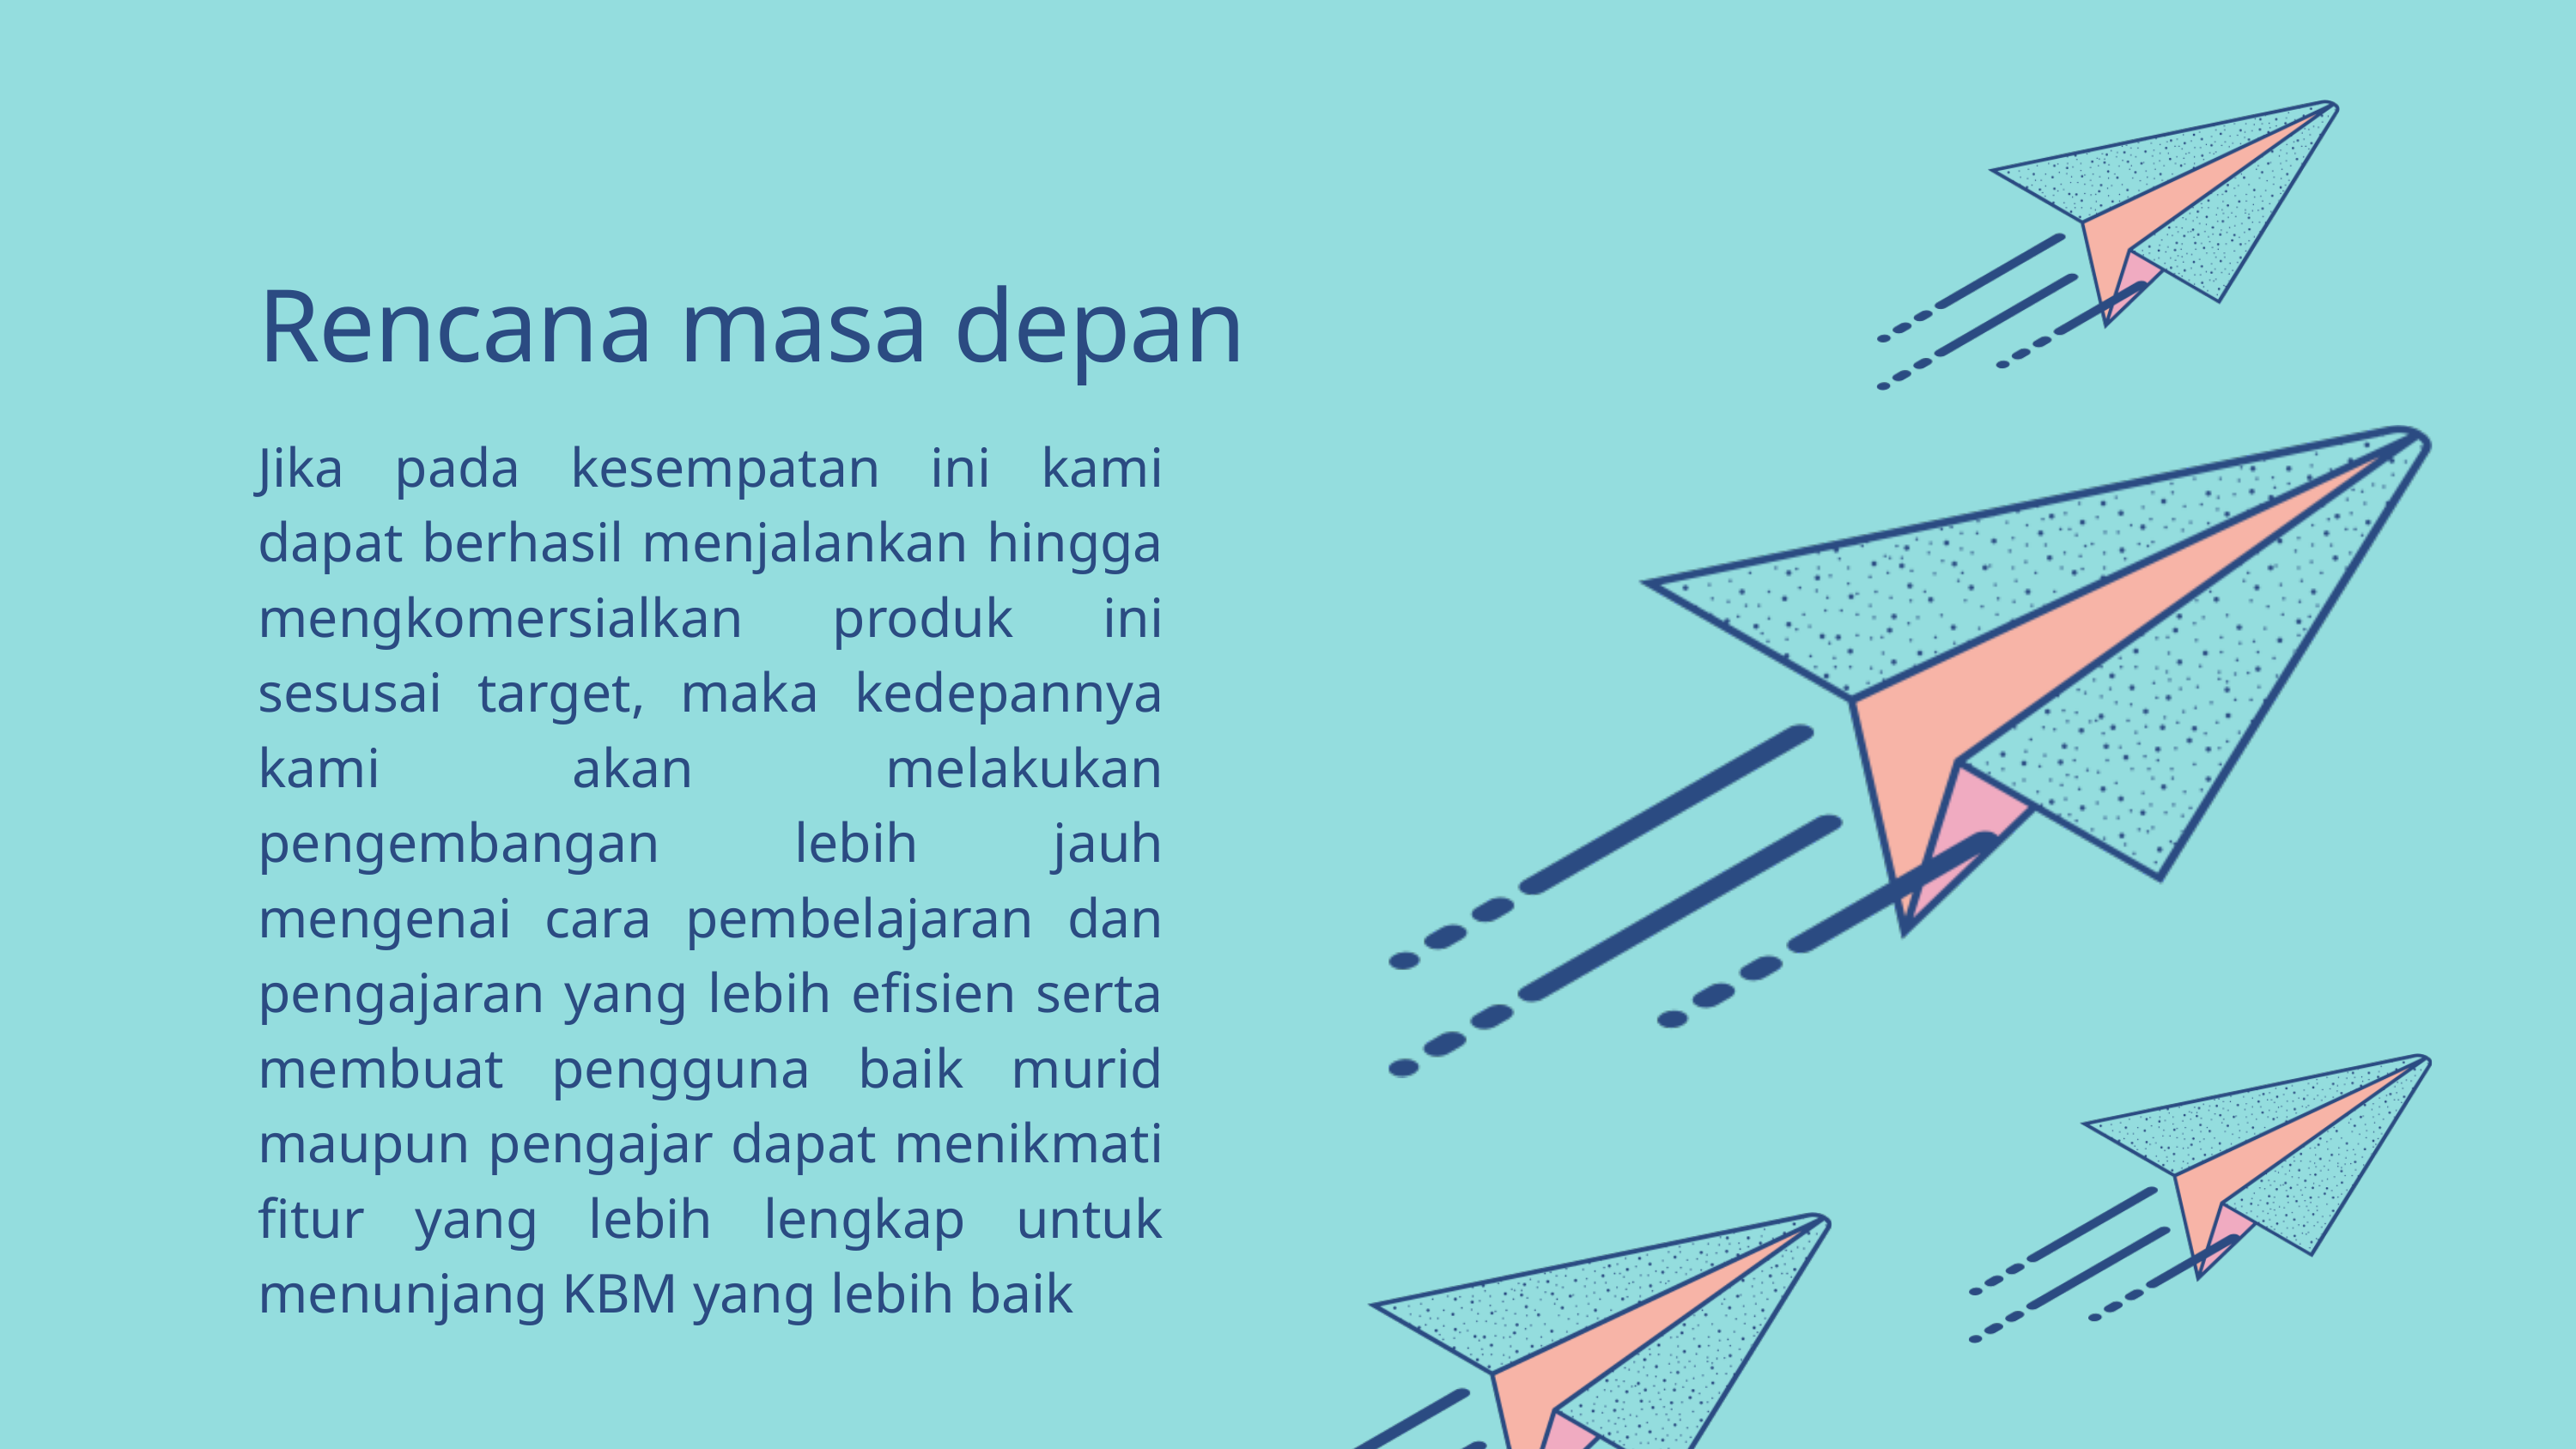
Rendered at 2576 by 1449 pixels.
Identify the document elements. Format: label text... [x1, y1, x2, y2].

text_box Jika pada kesempatan ini kami dapat berhasil menjalankan hingga mengkomersialkan produk ini sesusai target, maka kedepannya kami akan melakukan pengembangan lebih jauh mengenai cara pembelajaran dan pengajaran yang lebih efisien serta membuat pengguna baik murid maupun pengajar dapat menikmati fitur yang lebih lengkap untuk menunjang KBM yang lebih baik [258, 421, 1165, 1325]
text_box [1220, 1212, 1832, 1449]
text_box [1876, 100, 2340, 391]
text_box Rencana masa depan [258, 287, 1288, 382]
text_box [1388, 425, 2433, 1078]
text_box [1968, 1053, 2433, 1344]
